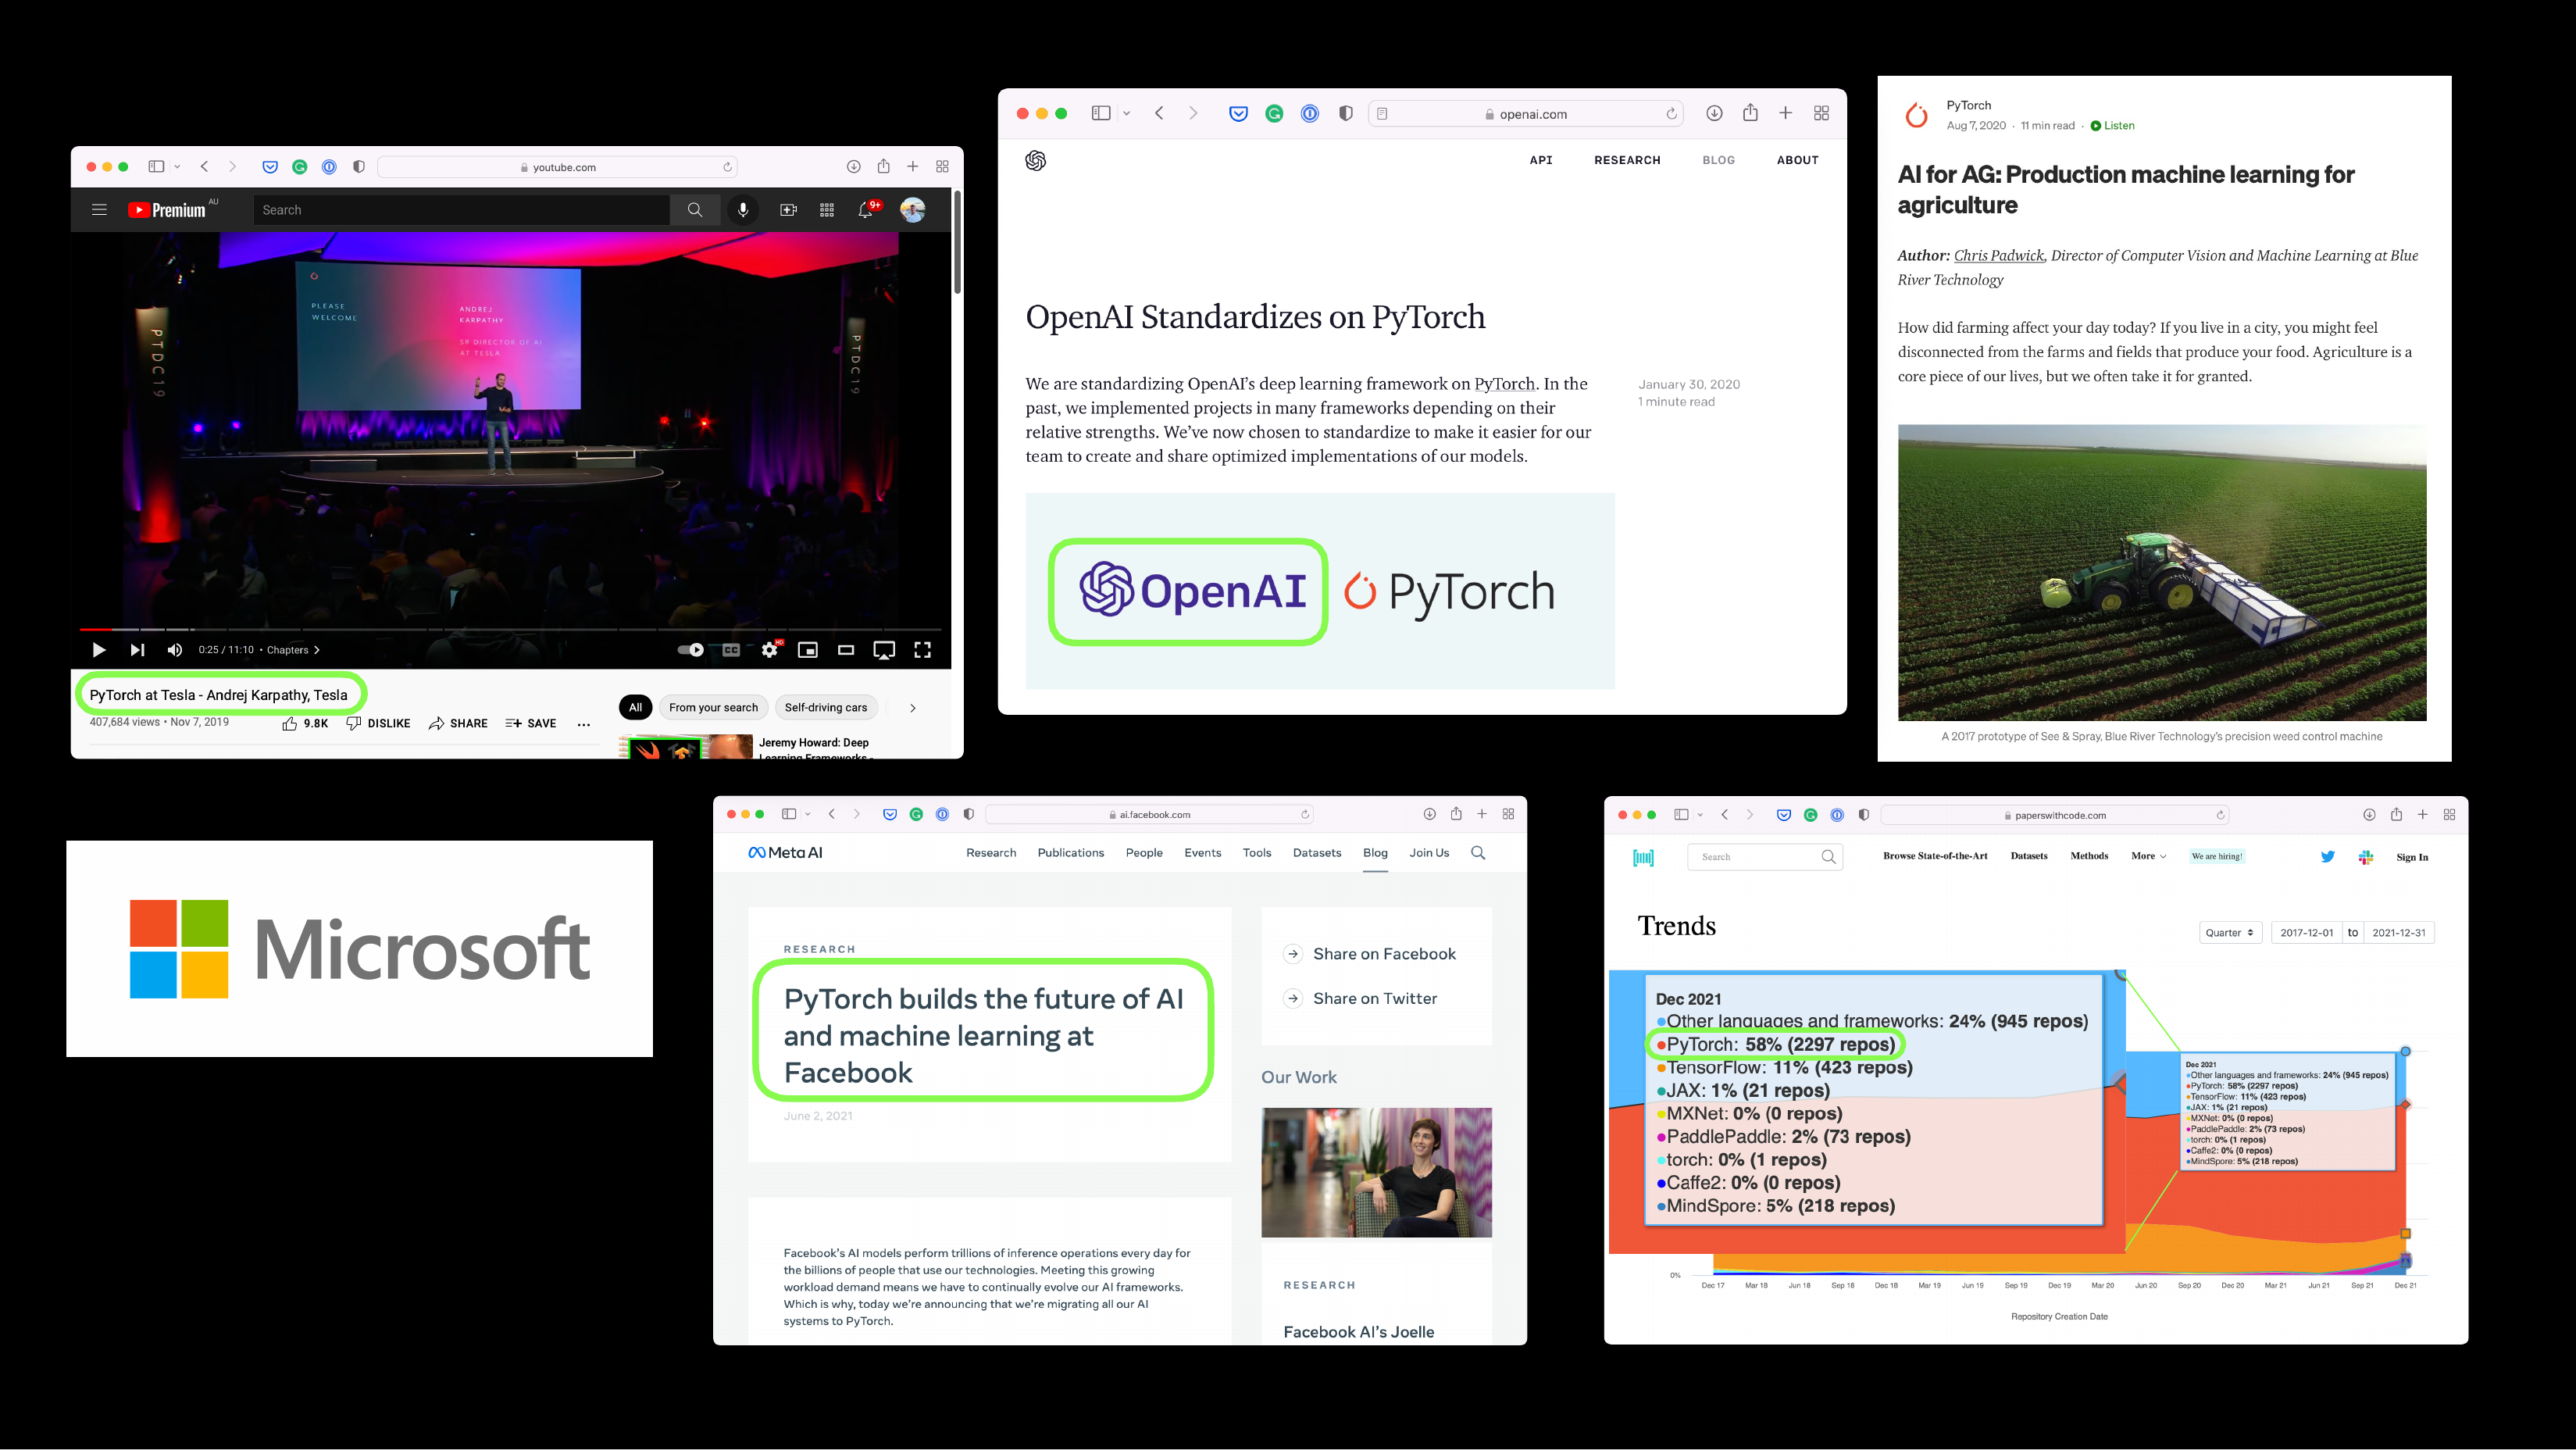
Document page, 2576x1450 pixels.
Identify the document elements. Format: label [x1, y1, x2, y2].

text_box [26, 52, 2509, 1398]
